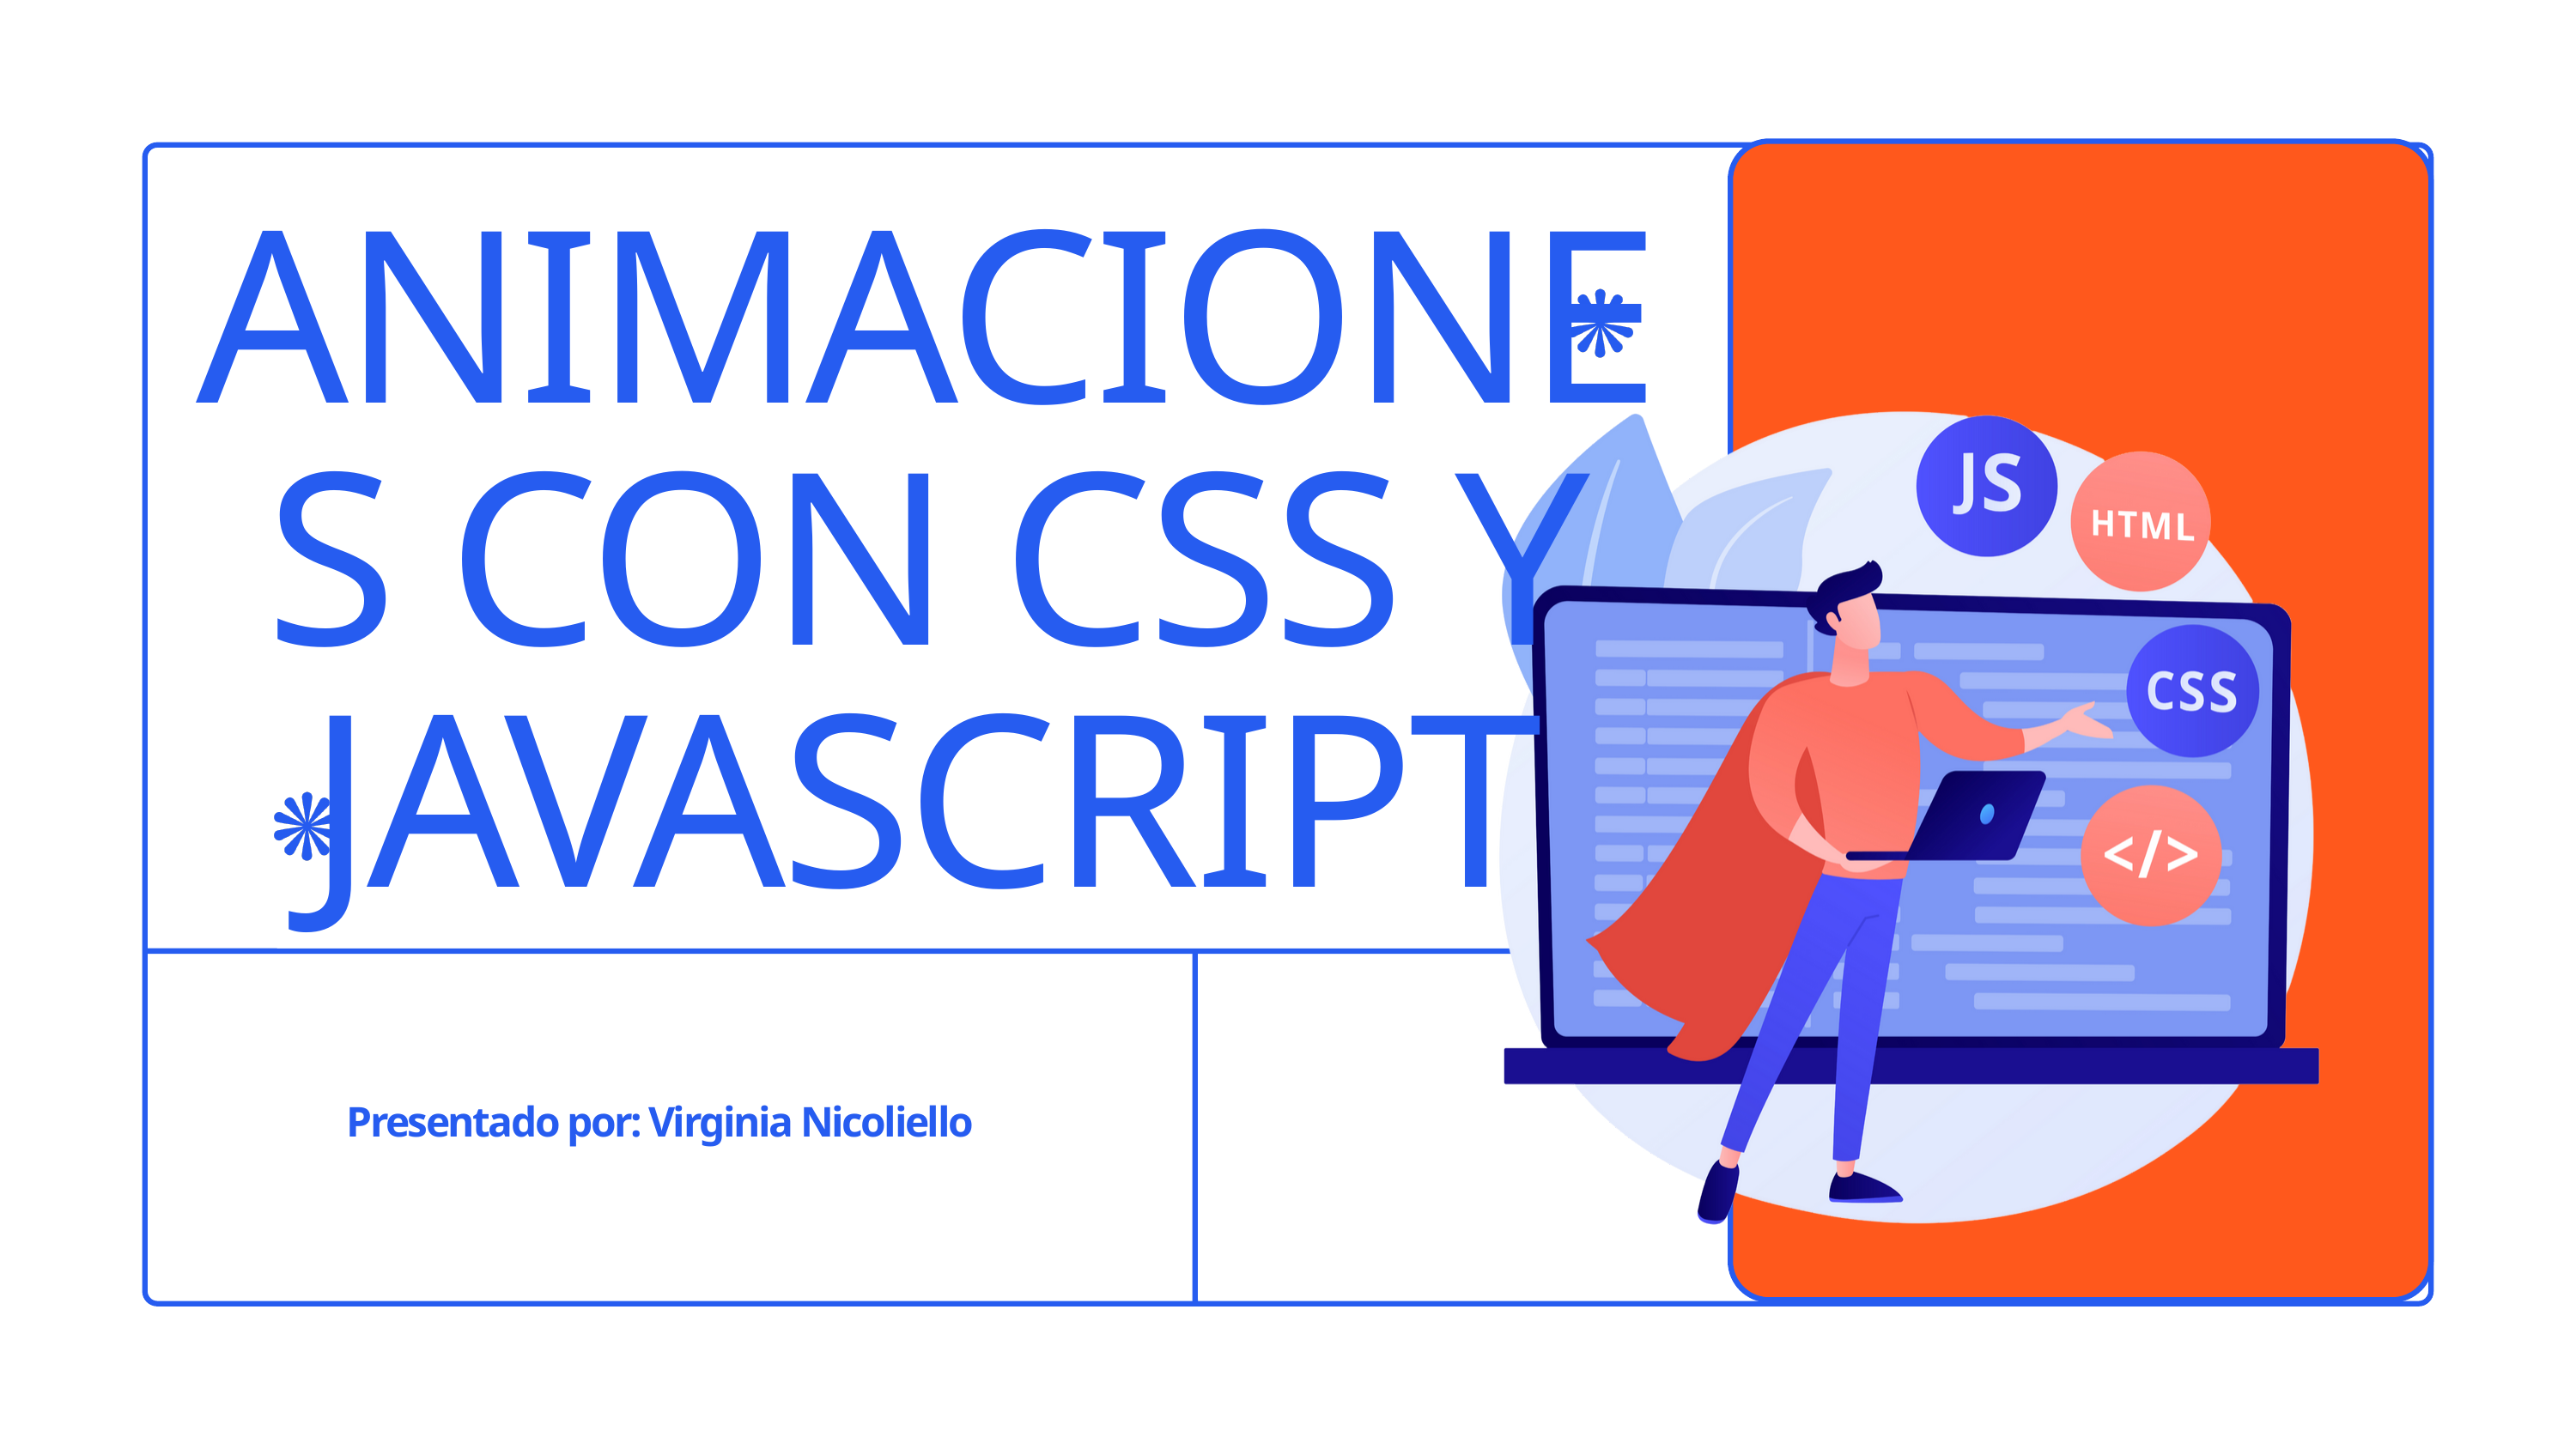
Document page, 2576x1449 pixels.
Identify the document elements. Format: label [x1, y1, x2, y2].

text_box [1365, 275, 2452, 1361]
text_box [144, 124, 1727, 1304]
text_box [1729, 121, 2432, 1300]
